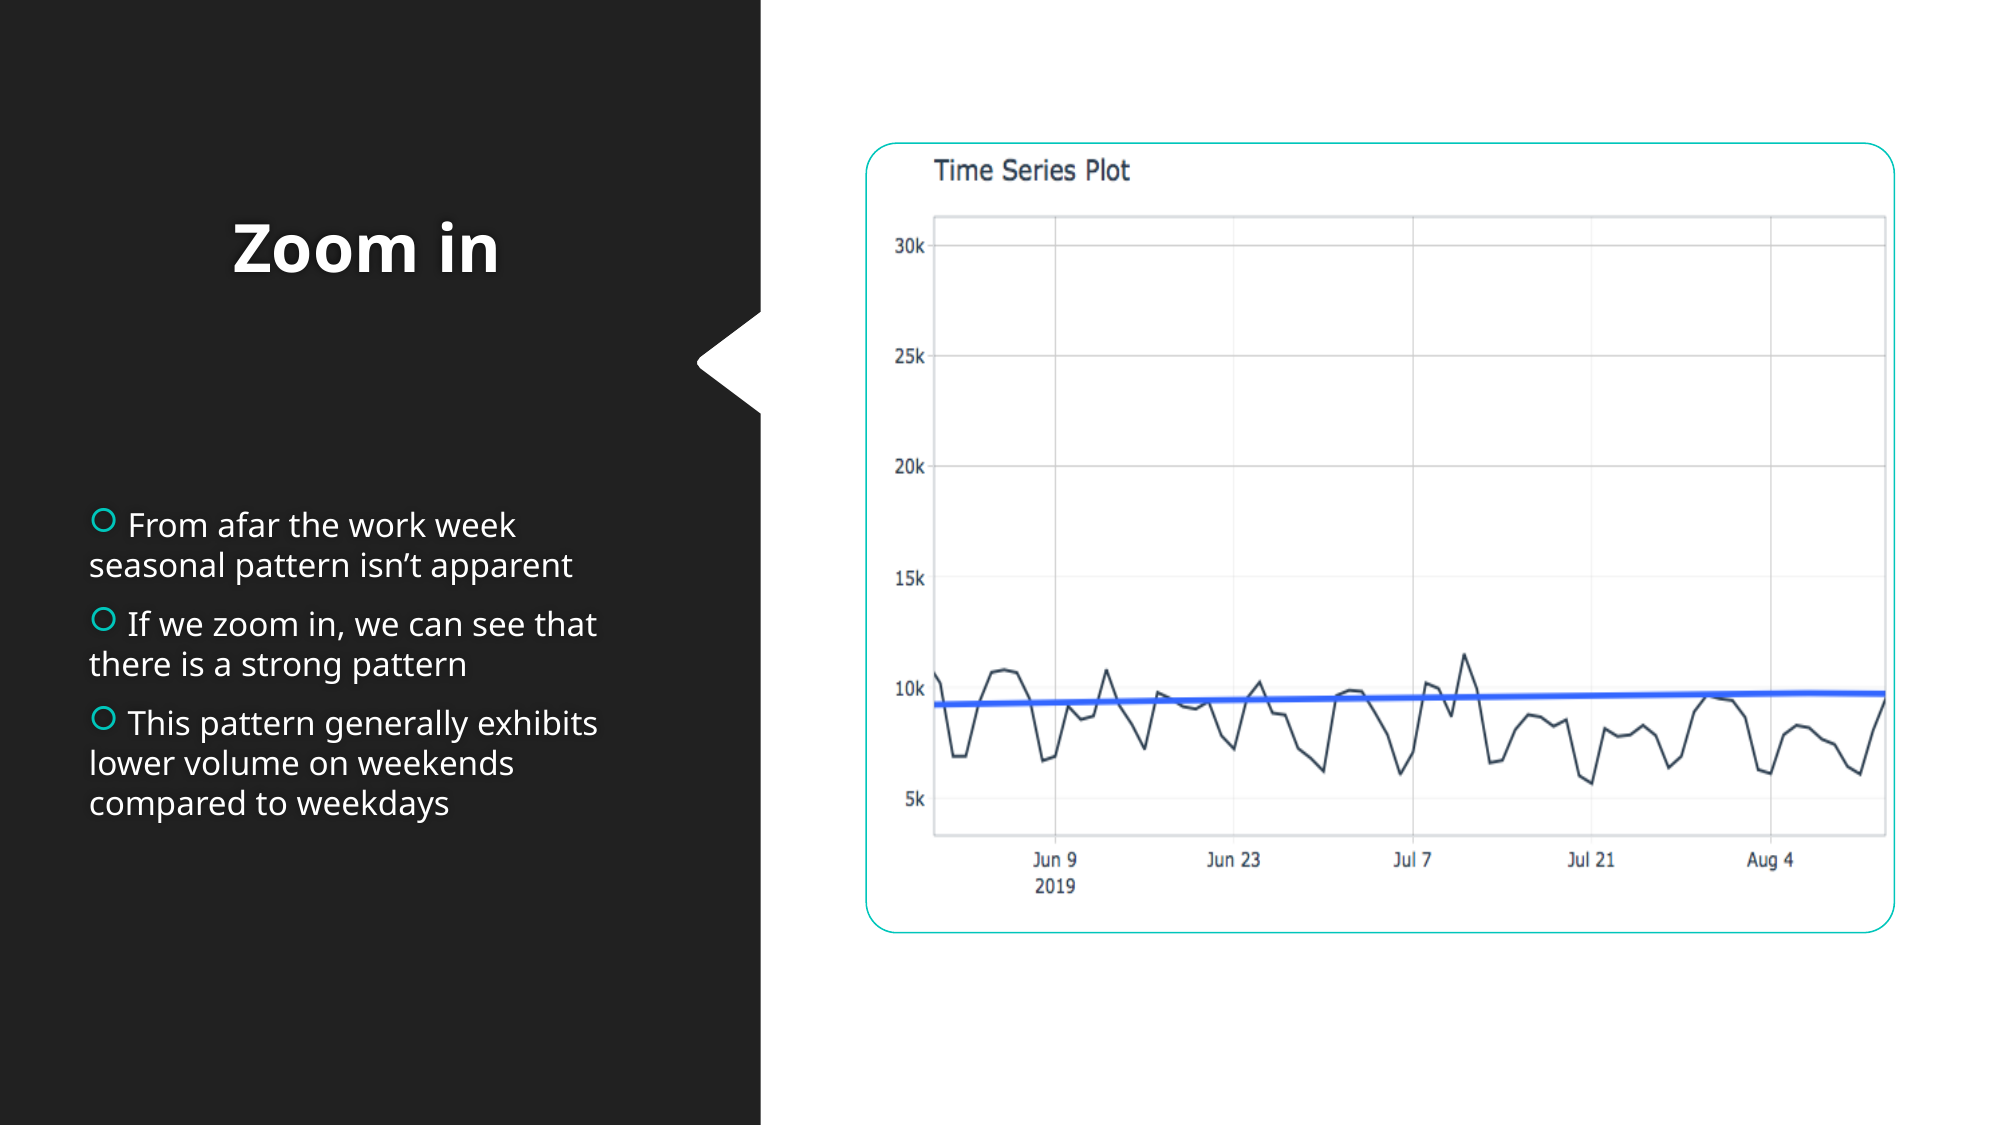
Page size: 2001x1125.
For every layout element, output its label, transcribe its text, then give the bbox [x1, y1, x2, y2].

list From afar the work week seasonal pattern isn’t apparent If we zoom in, we can see that there is a strong pattern This pattern generally exhibits lower volume on weekends compared to weekdays [74, 335, 661, 992]
title Zoom in [74, 75, 661, 294]
text_box [698, 0, 2000, 1125]
text_box [0, 0, 762, 1125]
picture [865, 142, 1895, 933]
